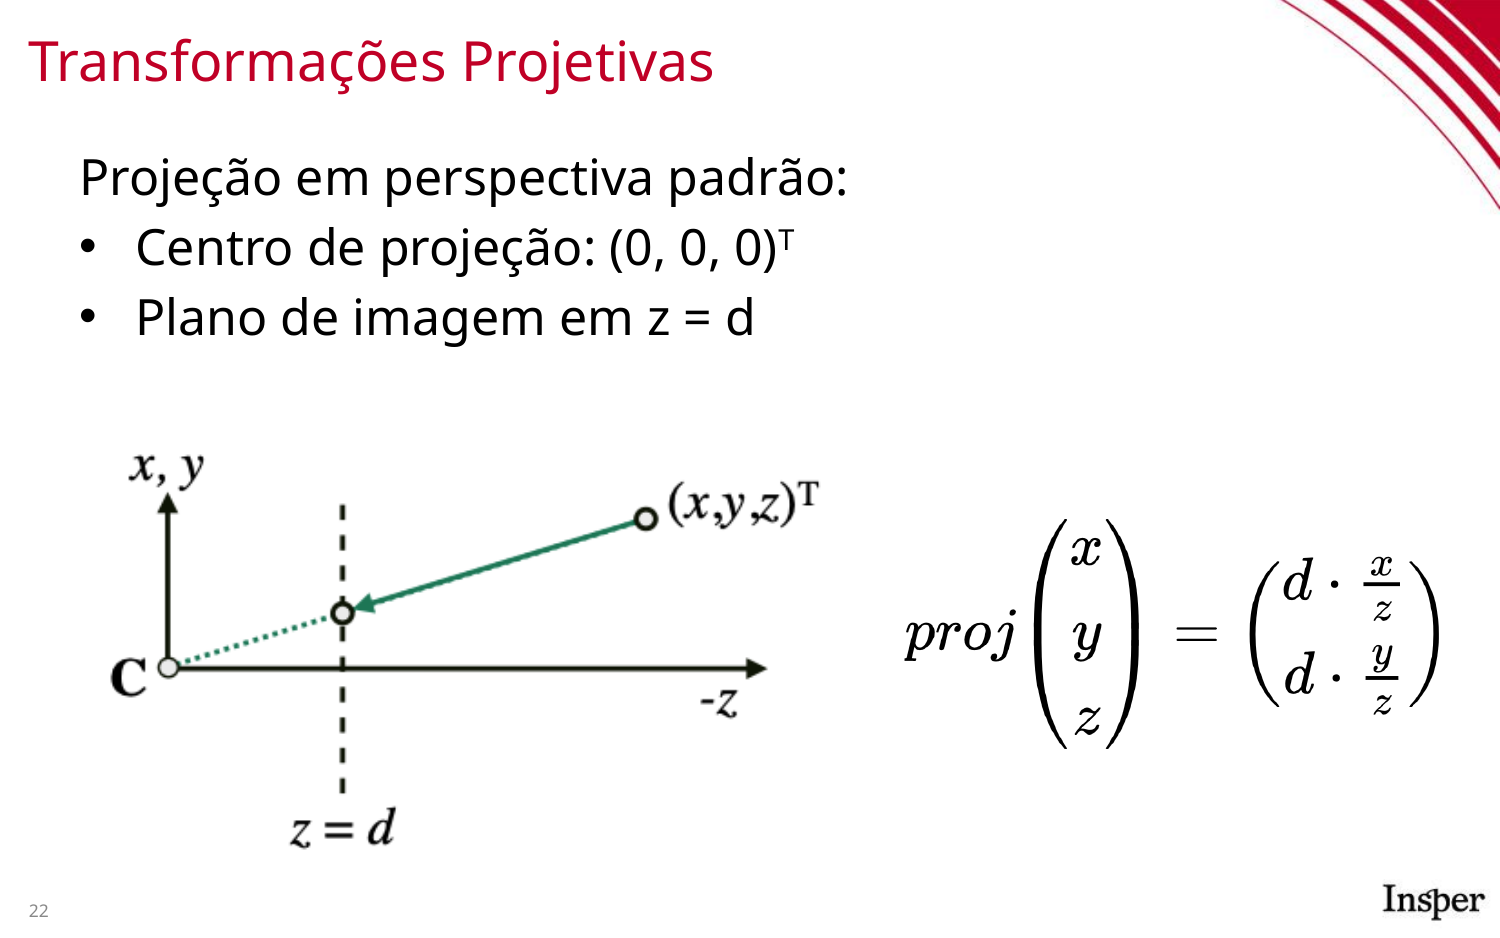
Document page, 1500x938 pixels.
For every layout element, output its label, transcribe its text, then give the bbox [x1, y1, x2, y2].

title Transformações Projetivas [13, 18, 1397, 104]
picture [904, 519, 1439, 749]
list Projeção em perspectiva padrão: Centro de projeção: (0, 0, 0)T Plano de imagem em z = d [64, 137, 1447, 876]
slide_number 22 [0, 887, 78, 938]
picture [82, 0, 1500, 938]
